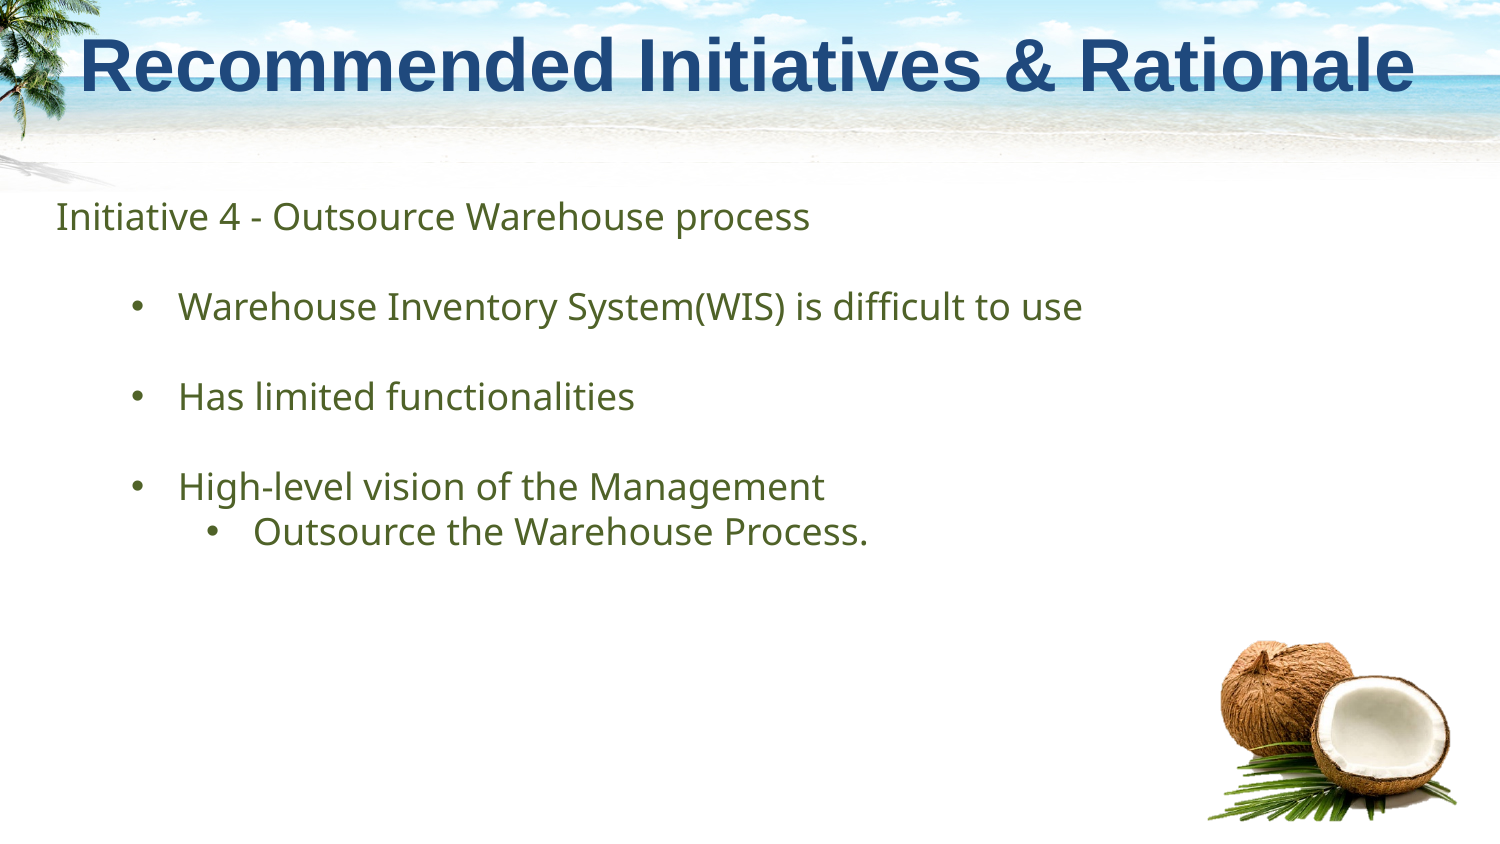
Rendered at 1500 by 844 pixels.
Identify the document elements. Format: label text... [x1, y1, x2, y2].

text_box Initiative 4 - Outsource Warehouse process Warehouse Inventory System(WIS) is difficult to use Has limited functionalities High-level vision of the Management Outsource the Warehouse Process. [41, 185, 1471, 561]
picture [0, 0, 1500, 844]
text_box Recommended Initiatives & Rationale [64, 8, 1500, 114]
